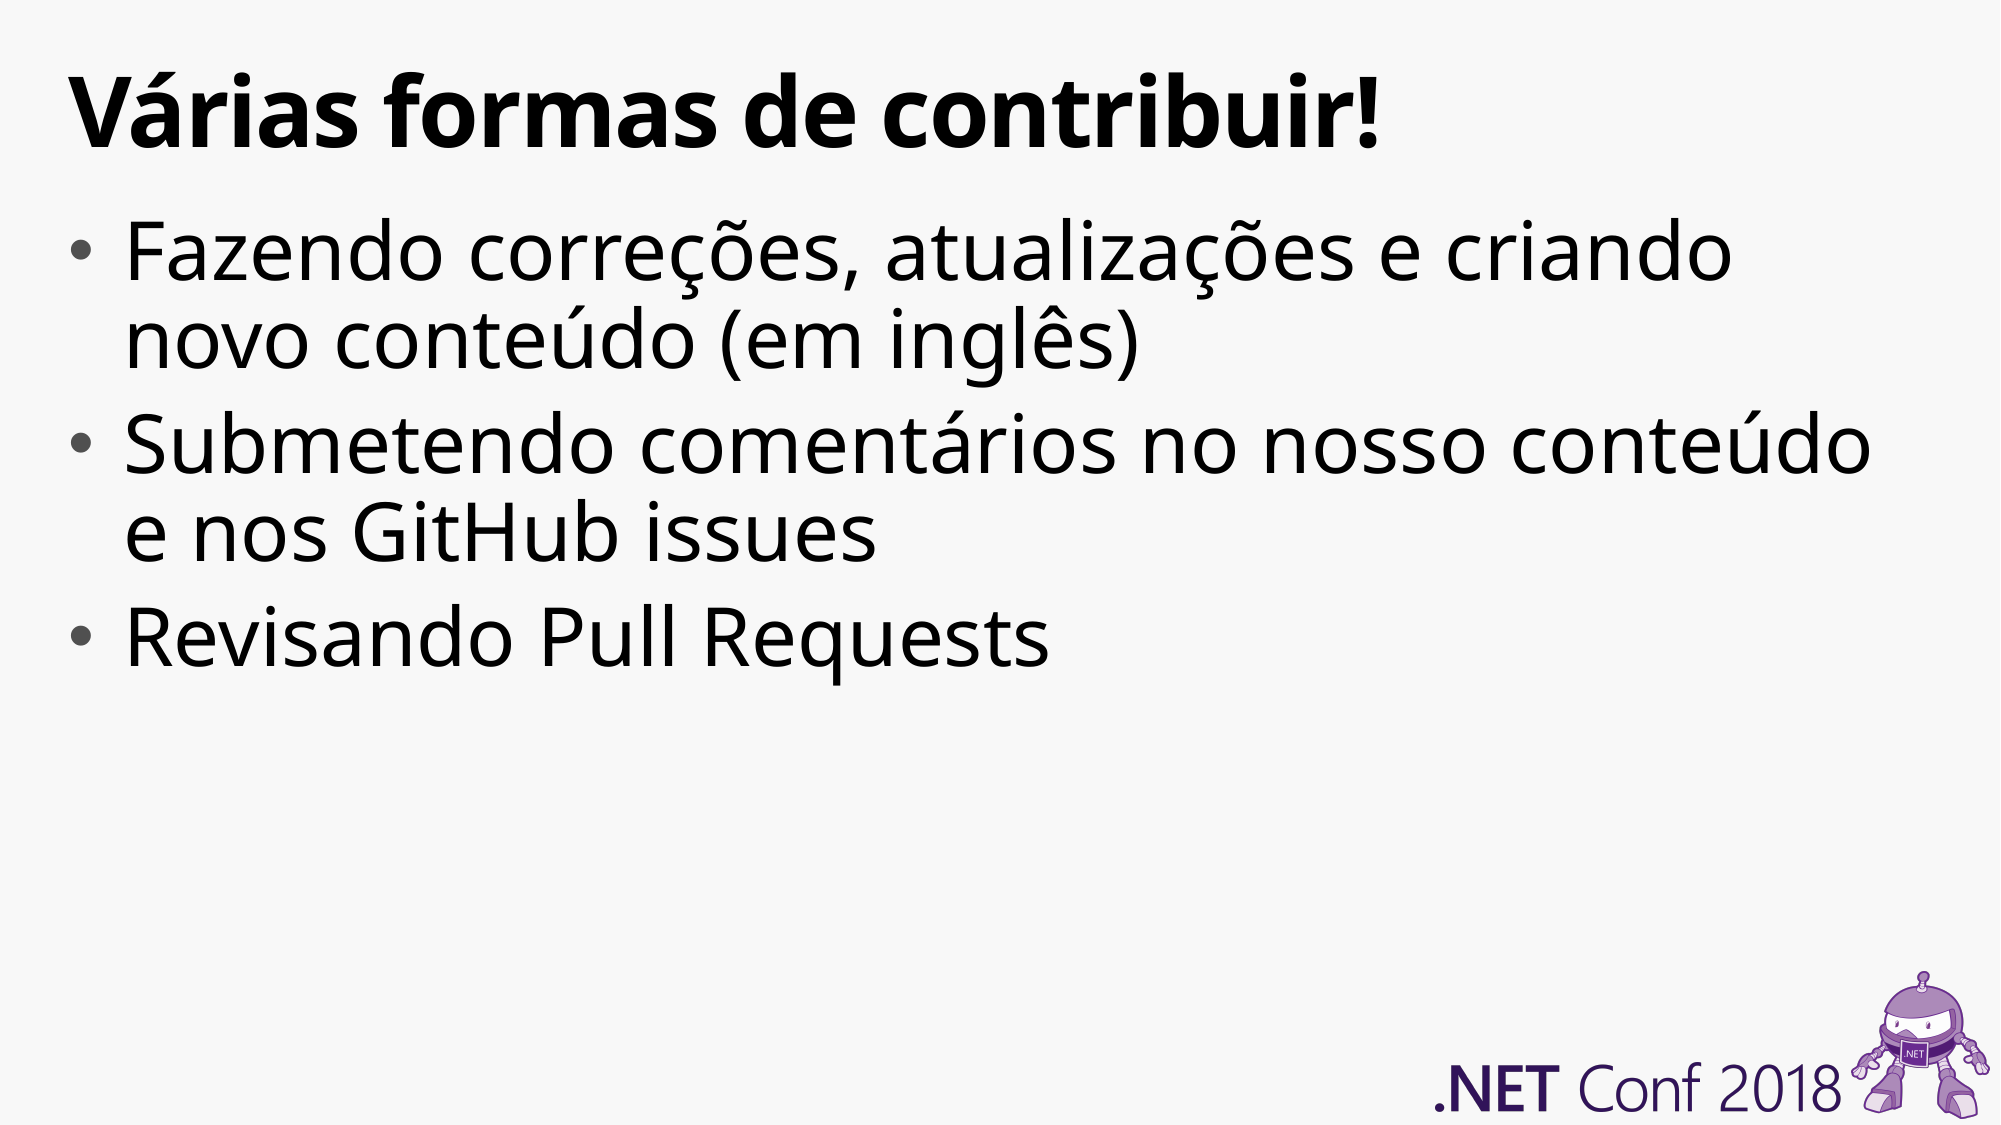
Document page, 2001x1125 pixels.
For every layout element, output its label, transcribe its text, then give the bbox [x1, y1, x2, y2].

picture [1851, 971, 1990, 1119]
picture [1435, 1062, 1841, 1112]
list Fazendo correções, atualizações e criando novo conteúdo (em inglês) Submetendo comentários no nosso conteúdo e nos GitHub issues Revisando Pull Requests [44, 196, 1956, 711]
title Várias formas de contribuir! [44, 47, 1957, 196]
